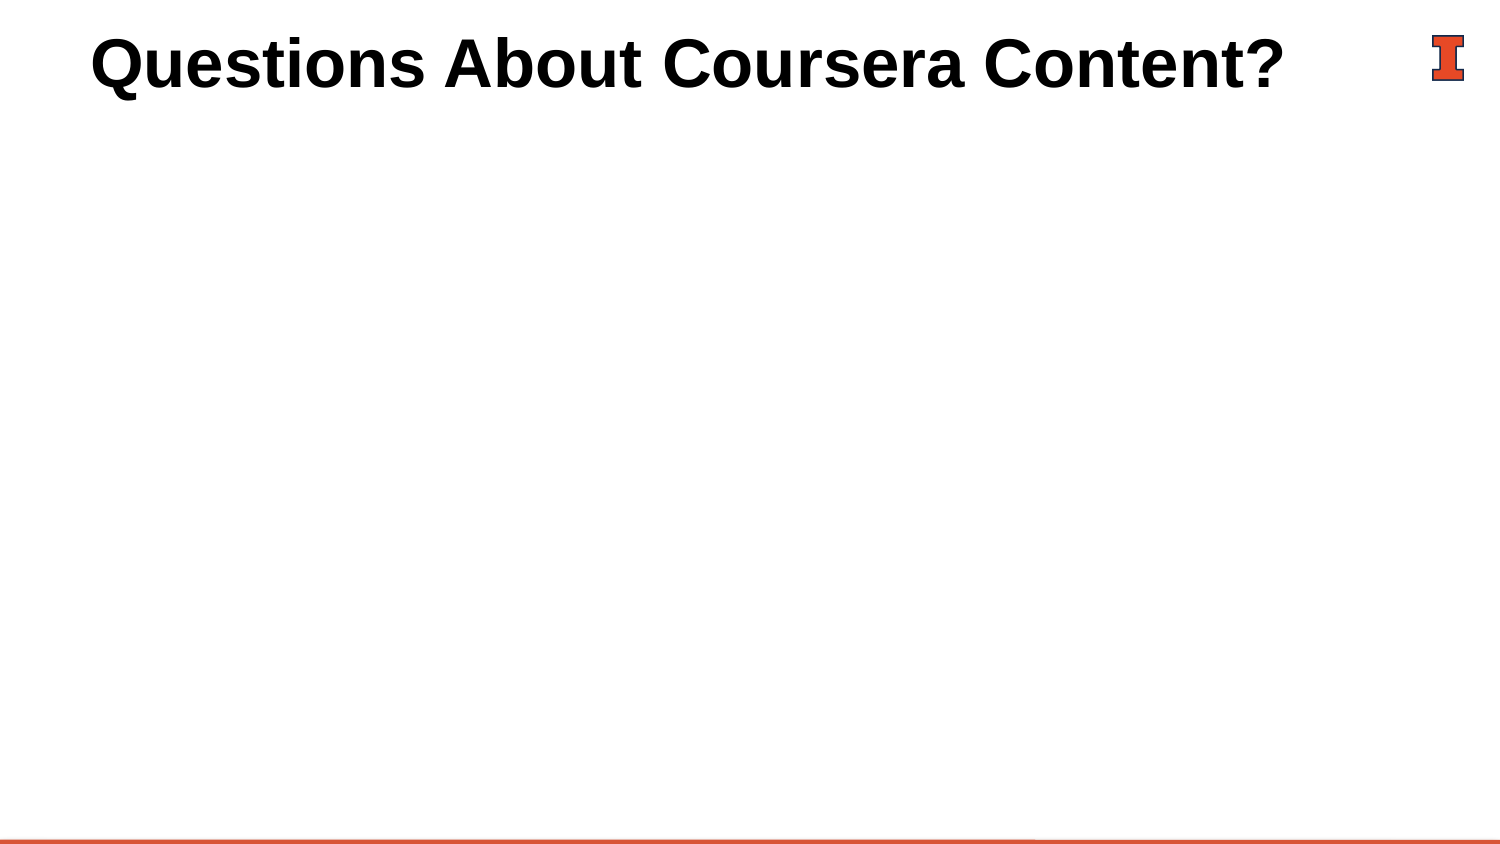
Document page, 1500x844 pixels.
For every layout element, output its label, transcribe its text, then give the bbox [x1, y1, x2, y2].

title Questions About Coursera Content? [75, 10, 1404, 128]
picture [1432, 35, 1464, 81]
